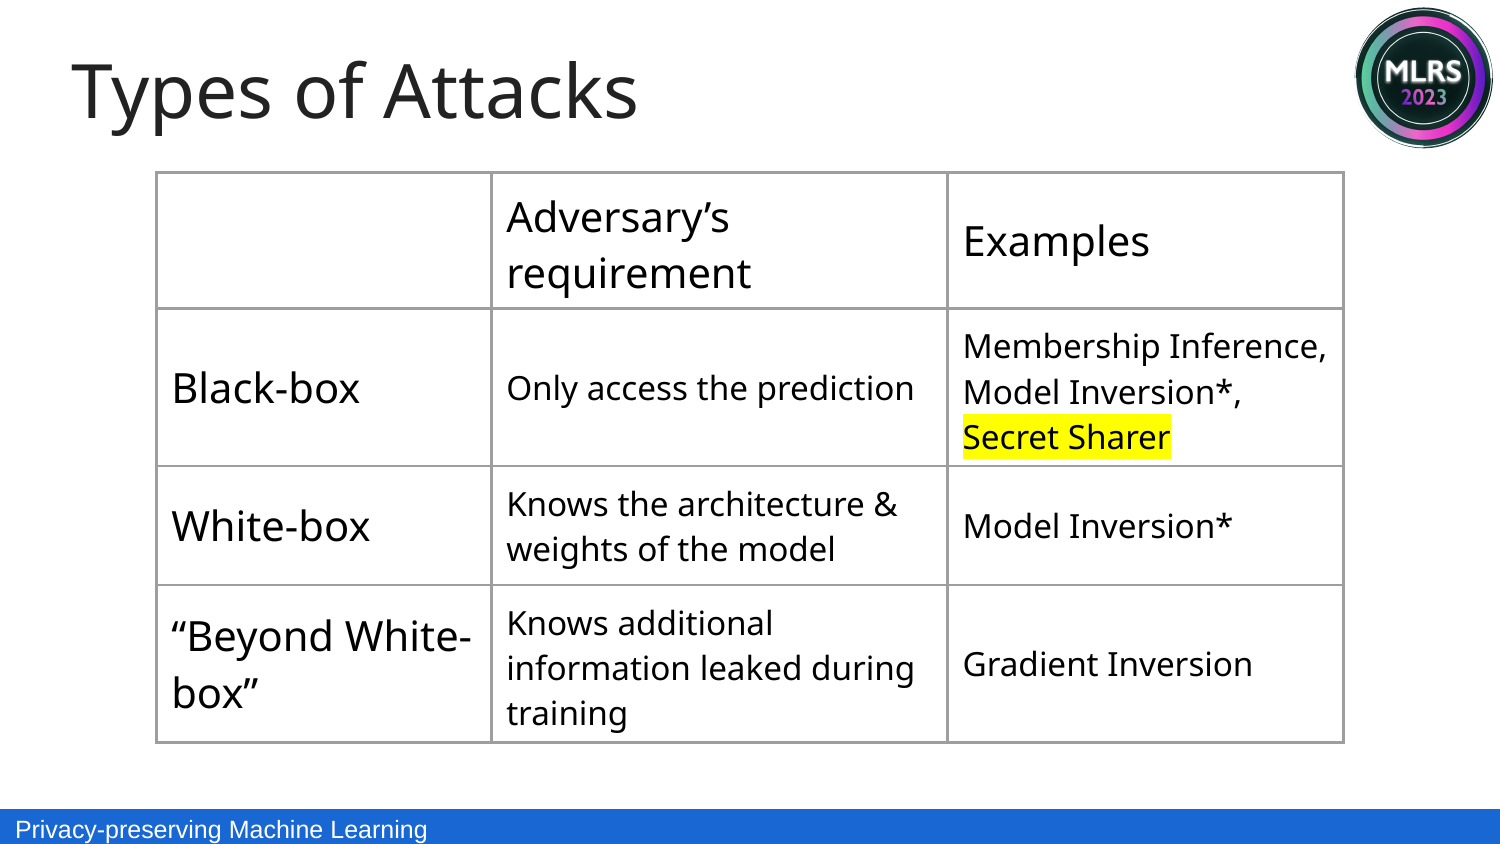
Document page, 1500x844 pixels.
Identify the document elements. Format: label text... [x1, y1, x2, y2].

table_cell Model Inversion* [949, 467, 1342, 584]
table_cell Black-box [158, 310, 490, 465]
table_cell White-box [158, 467, 490, 584]
text_box Types of Attacks [55, 28, 1467, 149]
table_cell Knows additional information leaked during training [493, 586, 946, 741]
table_cell Knows the architecture & weights of the model [493, 467, 946, 584]
table_cell Gradient Inversion [949, 586, 1342, 741]
table_cell Membership Inference, Model Inversion*, Secret Sharer [949, 310, 1342, 465]
picture [1375, 7, 1493, 133]
table_cell Only access the prediction [493, 310, 946, 465]
table_header Adversary’s requirement [493, 174, 946, 307]
table_cell “Beyond White-box” [158, 586, 490, 741]
table_header [158, 174, 490, 307]
table_header Examples [949, 174, 1342, 307]
